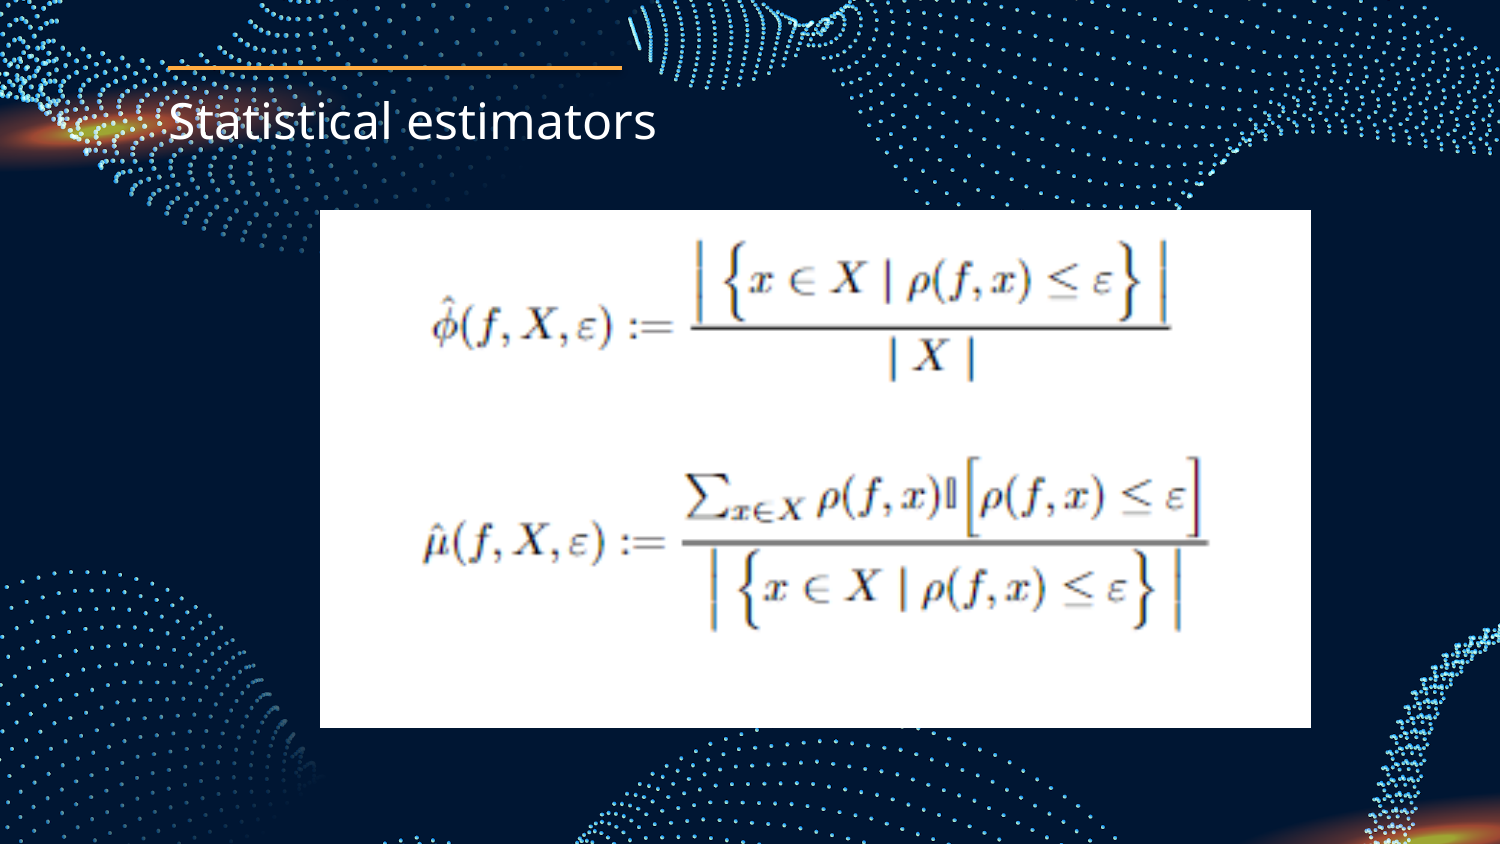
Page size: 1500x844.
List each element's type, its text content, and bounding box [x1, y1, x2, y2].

picture [0, 0, 1500, 844]
text_box Statistical estimators [153, 74, 789, 163]
